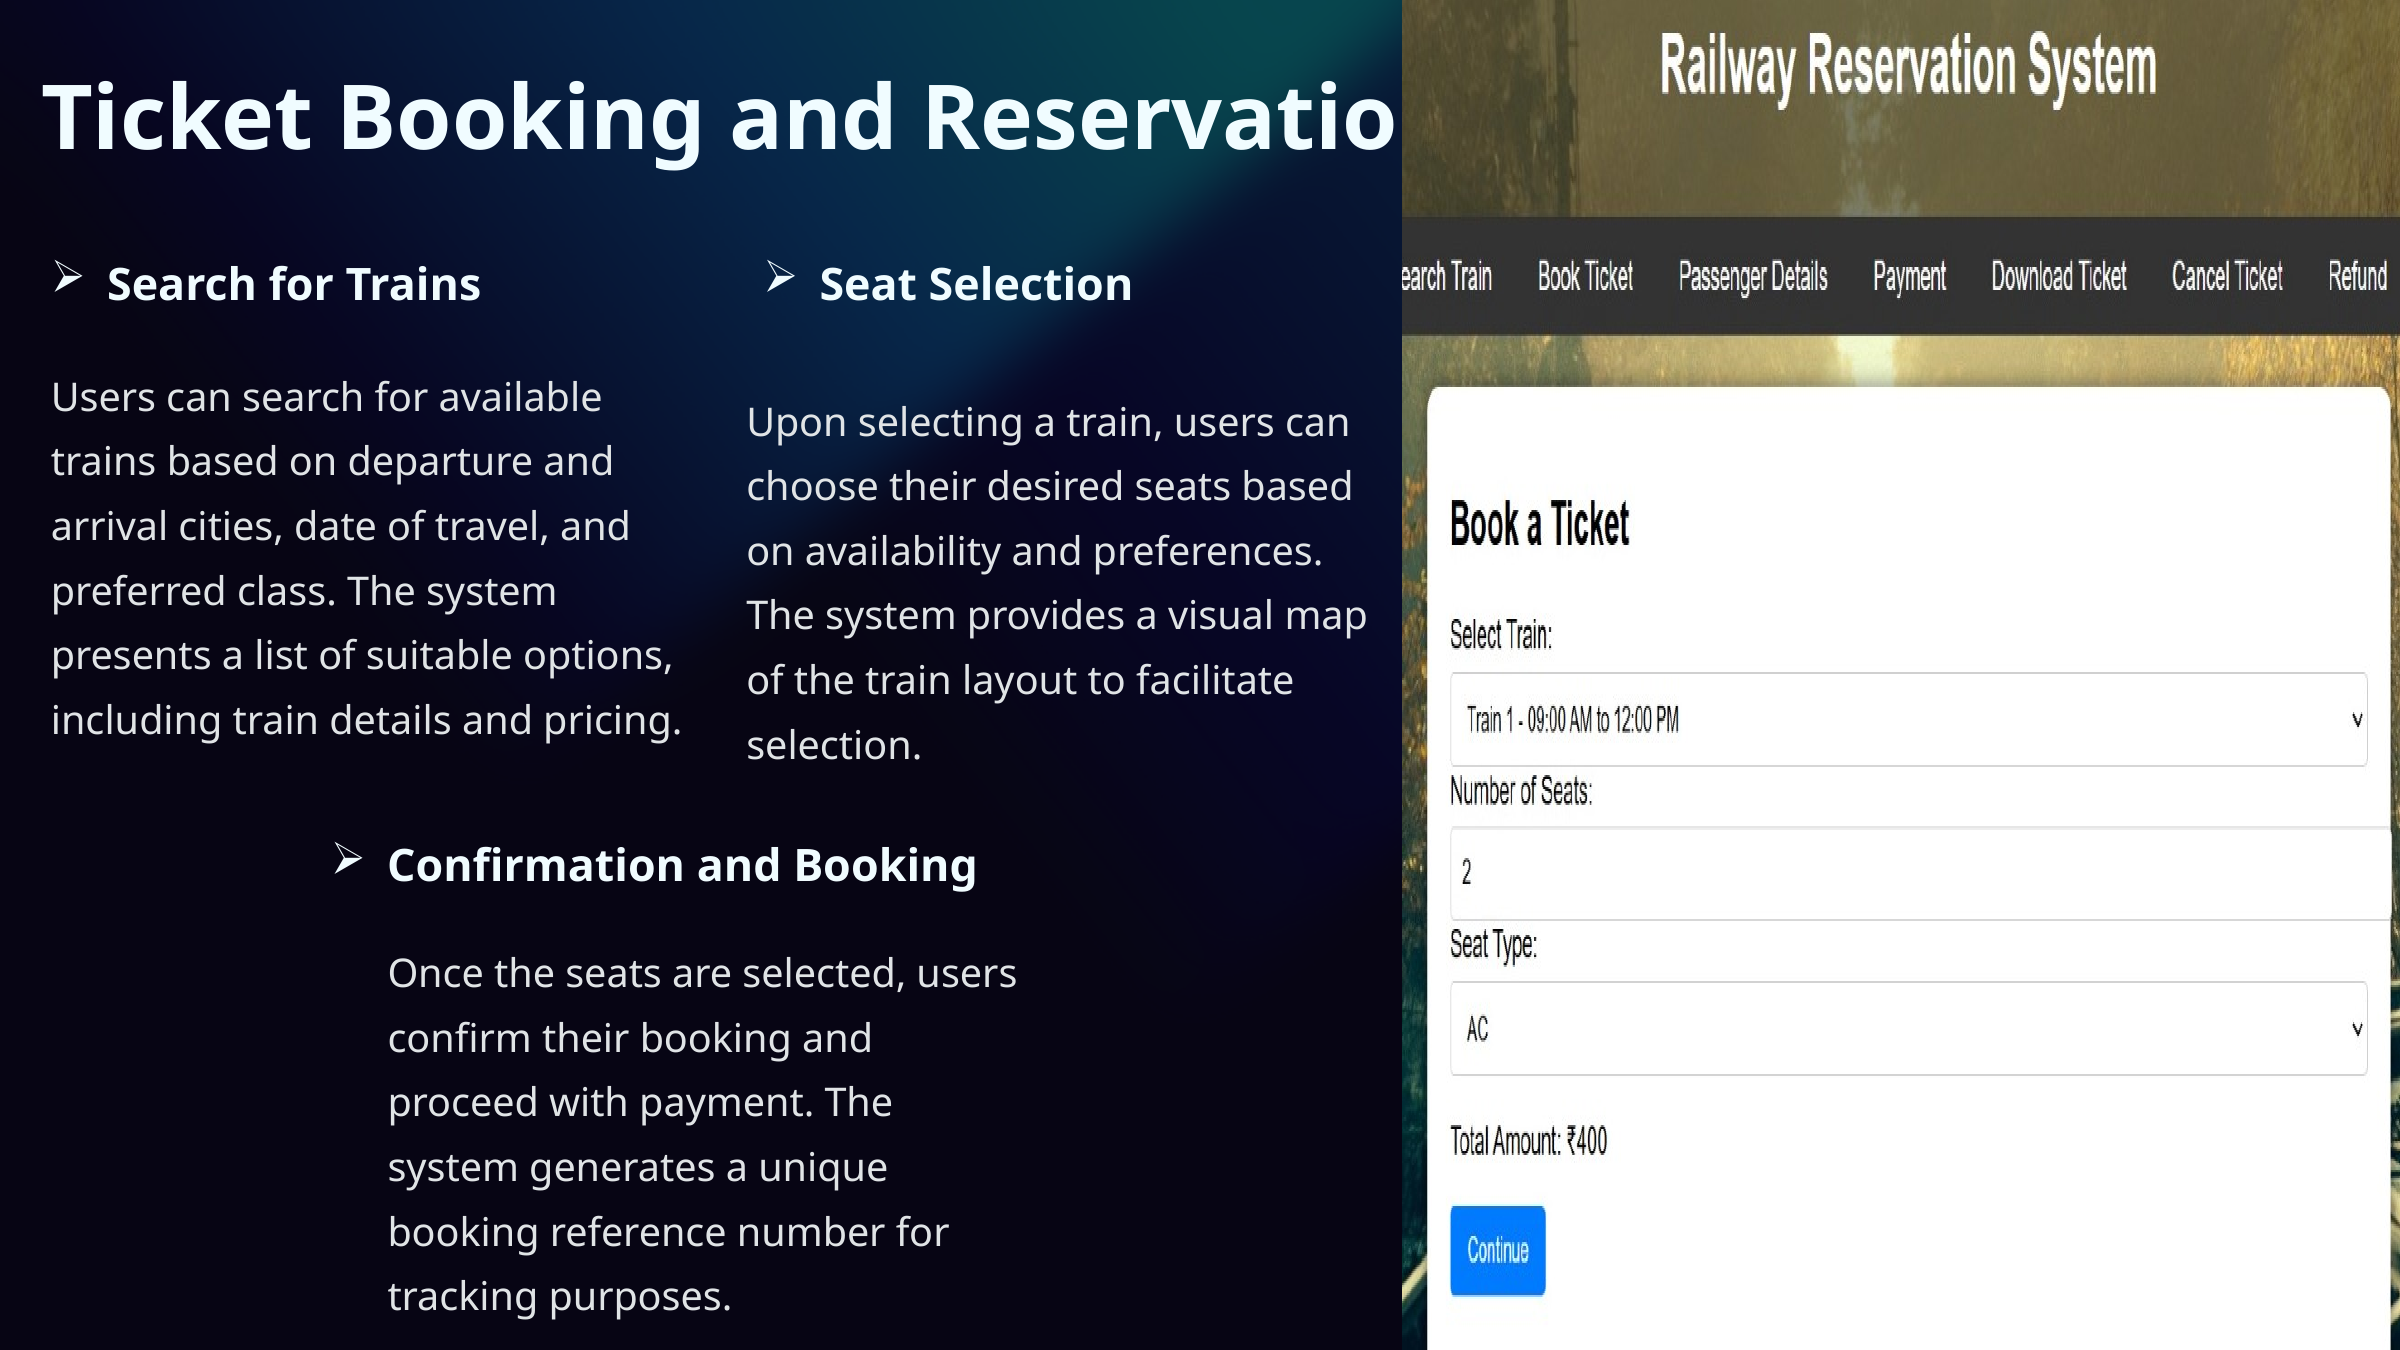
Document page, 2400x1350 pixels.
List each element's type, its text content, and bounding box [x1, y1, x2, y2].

text_box Search for Trains [50, 252, 501, 310]
picture [1402, 0, 2400, 1350]
text_box Once the seats are selected, users confirm their booking and proceed with payment. The system generates a unique booking reference number for tracking purposes. [387, 930, 1028, 1255]
text_box Upon selecting a train, users can choose their desired seats based on availability and preferences. The system provides a visual map of the train layout to facilitate selection. [746, 379, 1386, 704]
text_box Users can search for available trains based on departure and arrival cities, date of travel, and preferred class. The system presents a list of suitable options, including train details and pricing. [50, 354, 691, 744]
text_box Seat Selection [763, 252, 1214, 309]
text_box Ticket Booking and Reservation [41, 54, 1374, 168]
text_box Confirmation and Booking [330, 834, 884, 891]
